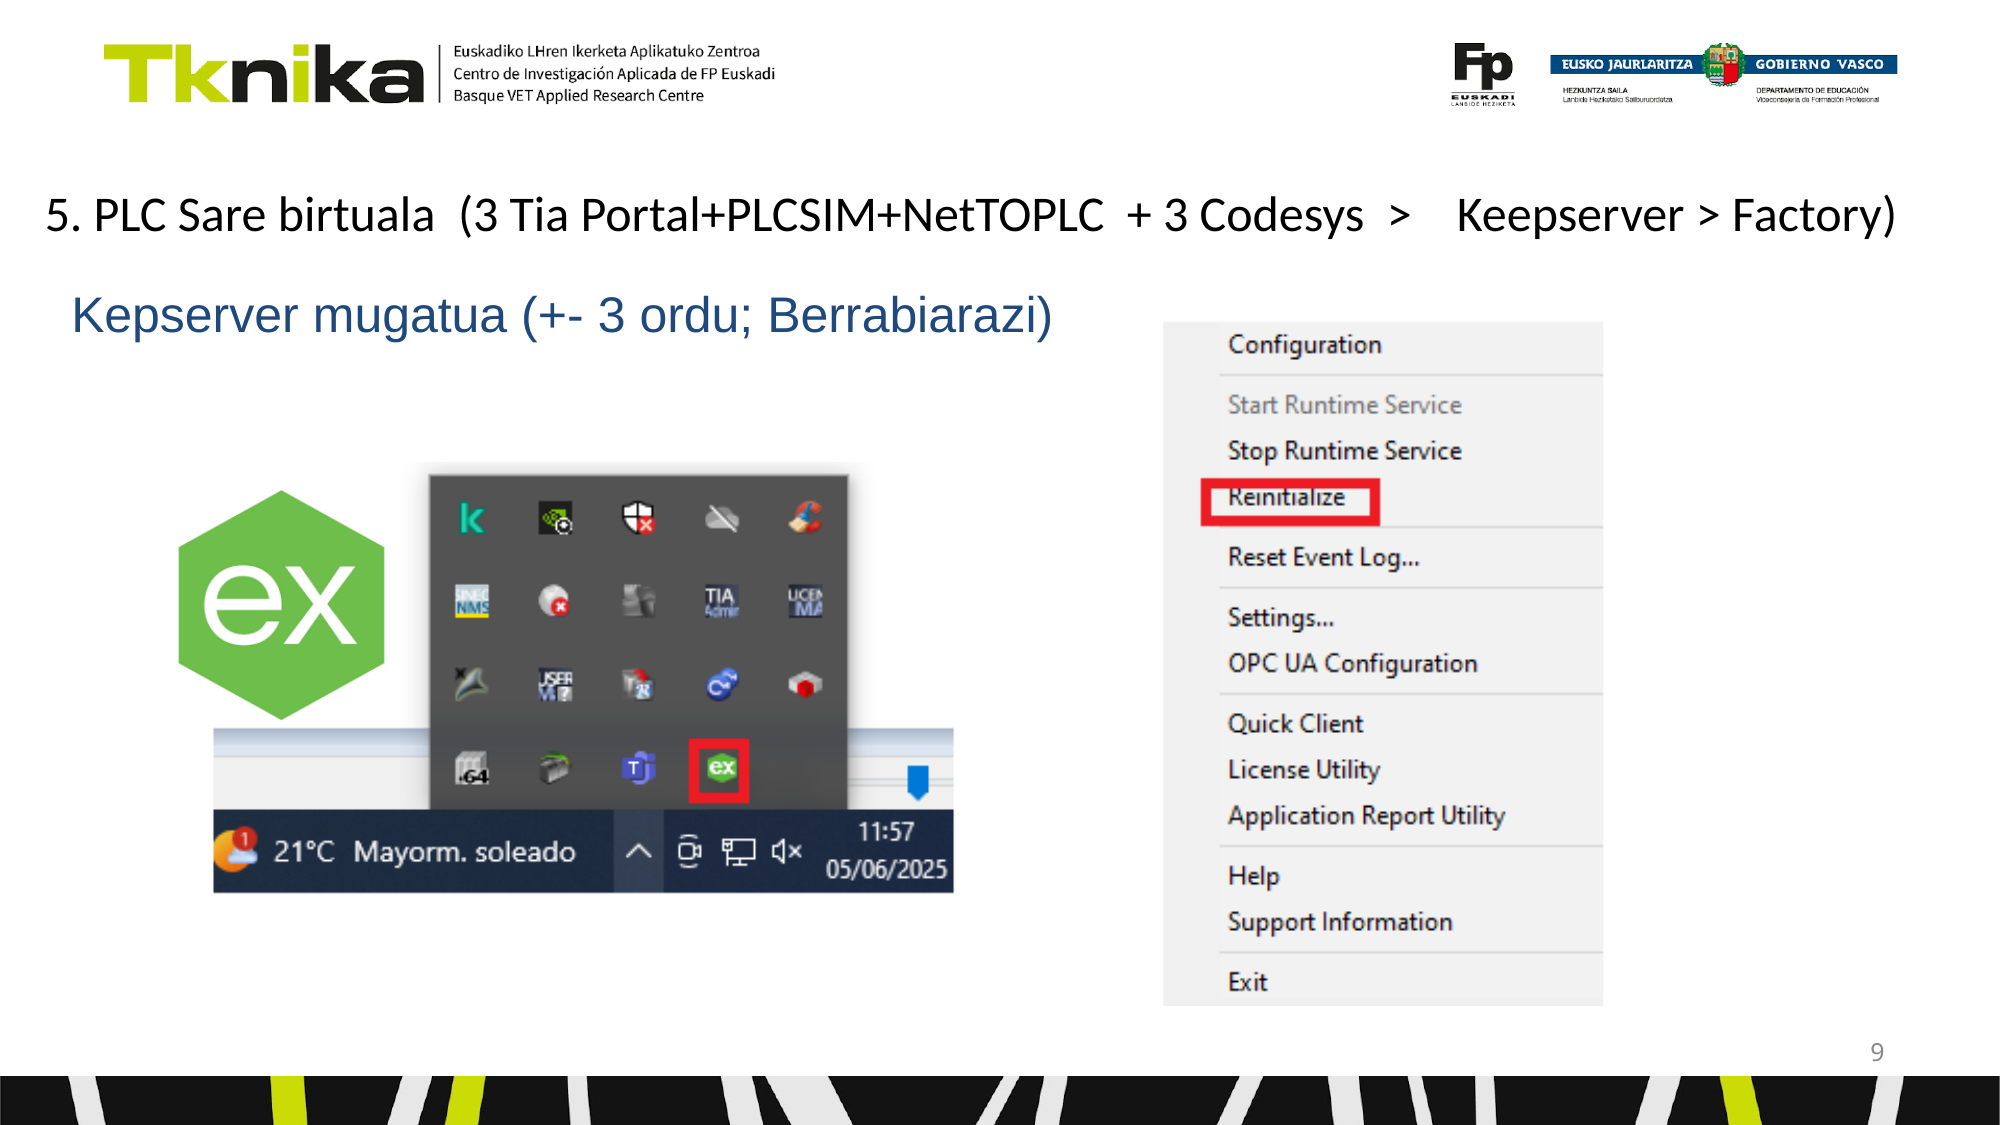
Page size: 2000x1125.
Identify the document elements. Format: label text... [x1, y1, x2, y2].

slide_number ‹#› [1433, 1023, 1900, 1084]
text_box 5. PLC Sare birtuala (3 Tia Portal+PLCSIM+NetTOPLC + 3 Codesys > Keepserver > Factory) [24, 131, 1965, 262]
picture [0, 1076, 2000, 1125]
picture [1142, 312, 1633, 1007]
text_box Kepserver mugatua (+- 3 ordu; Berrabiarazi) [51, 262, 1143, 393]
picture [164, 461, 1001, 934]
picture [102, 42, 1898, 106]
